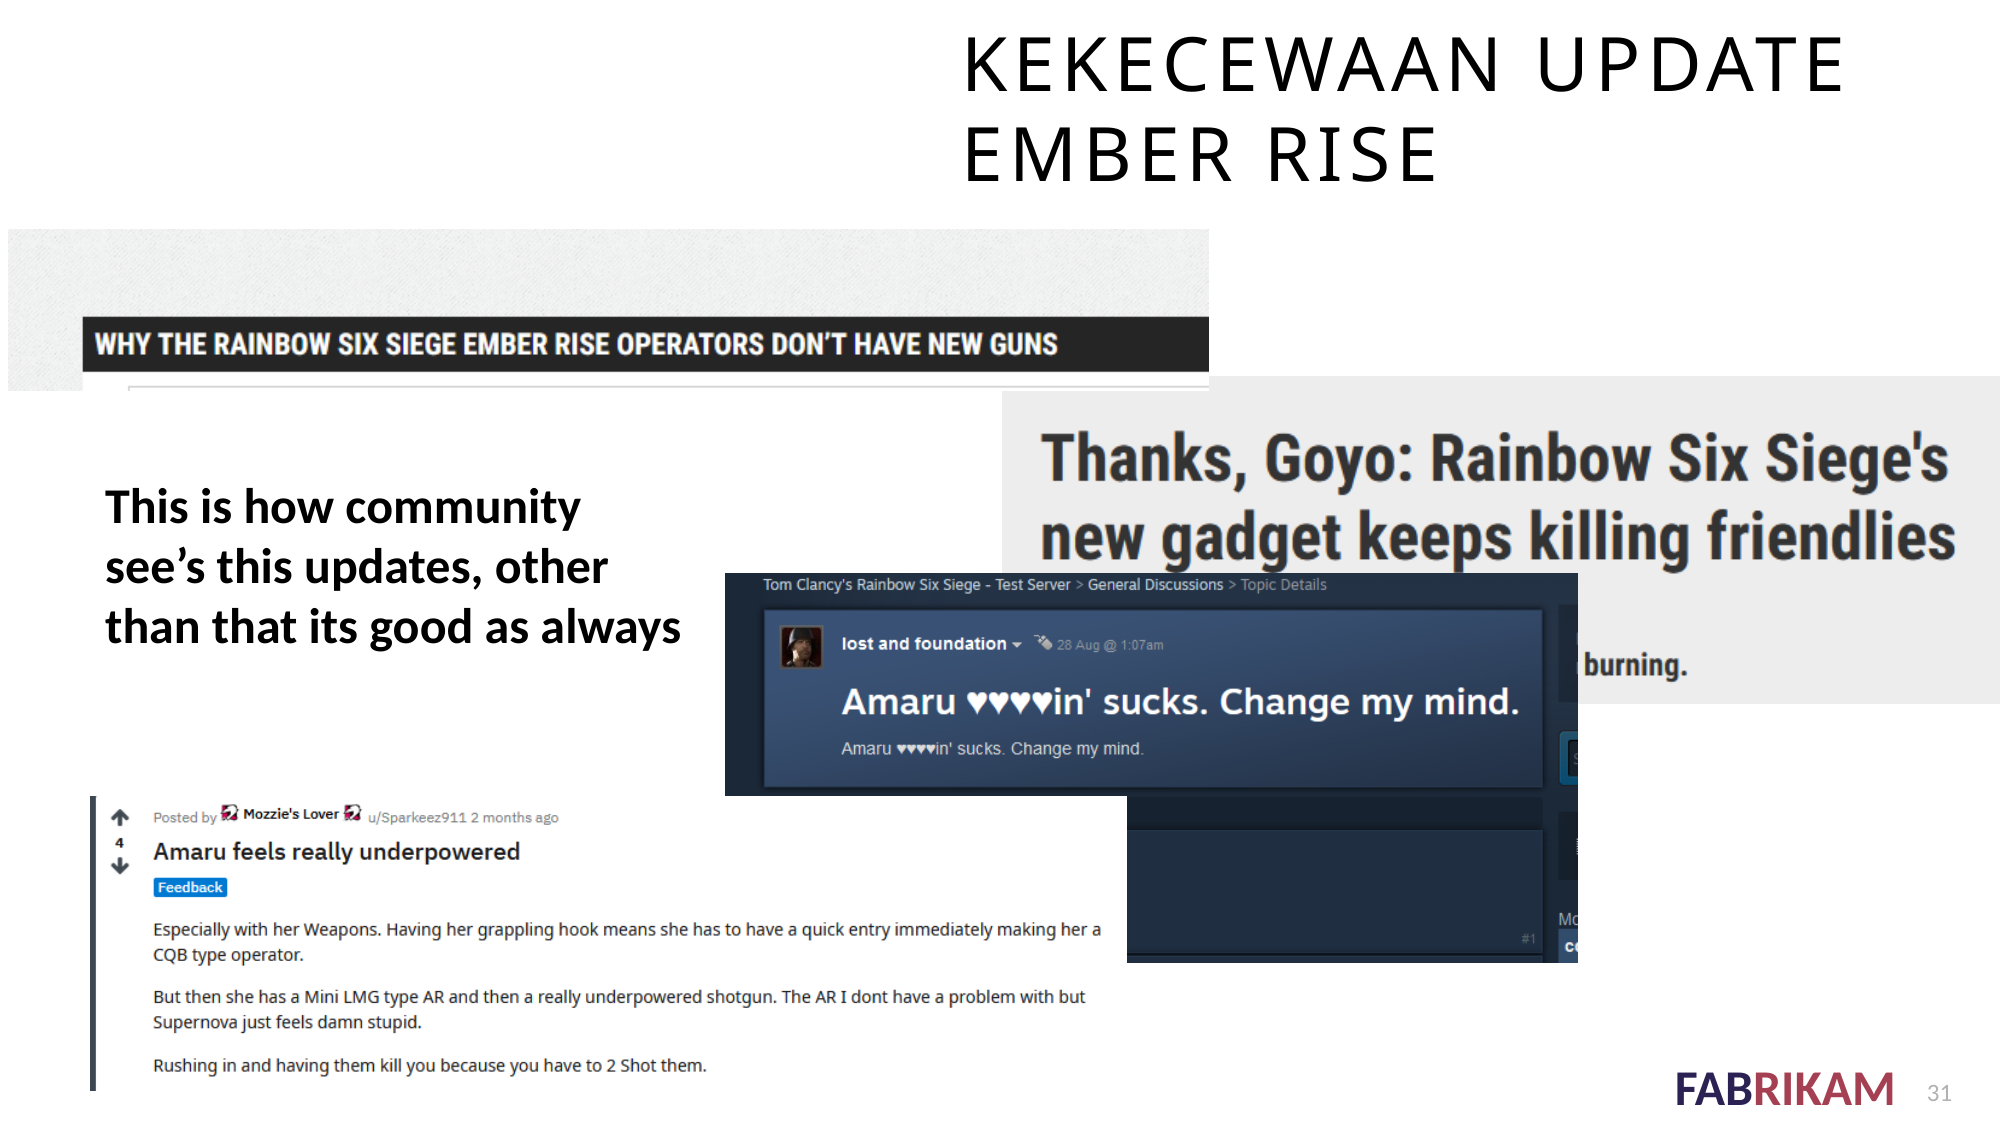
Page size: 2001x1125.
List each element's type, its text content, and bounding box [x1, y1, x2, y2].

slide_number 31 [1894, 1061, 1968, 1121]
text_box This is how community see’s this updates, other than that its good as always [90, 466, 697, 662]
title Kekecewaan update Ember rise [946, 59, 1938, 154]
picture [8, 229, 2000, 1091]
